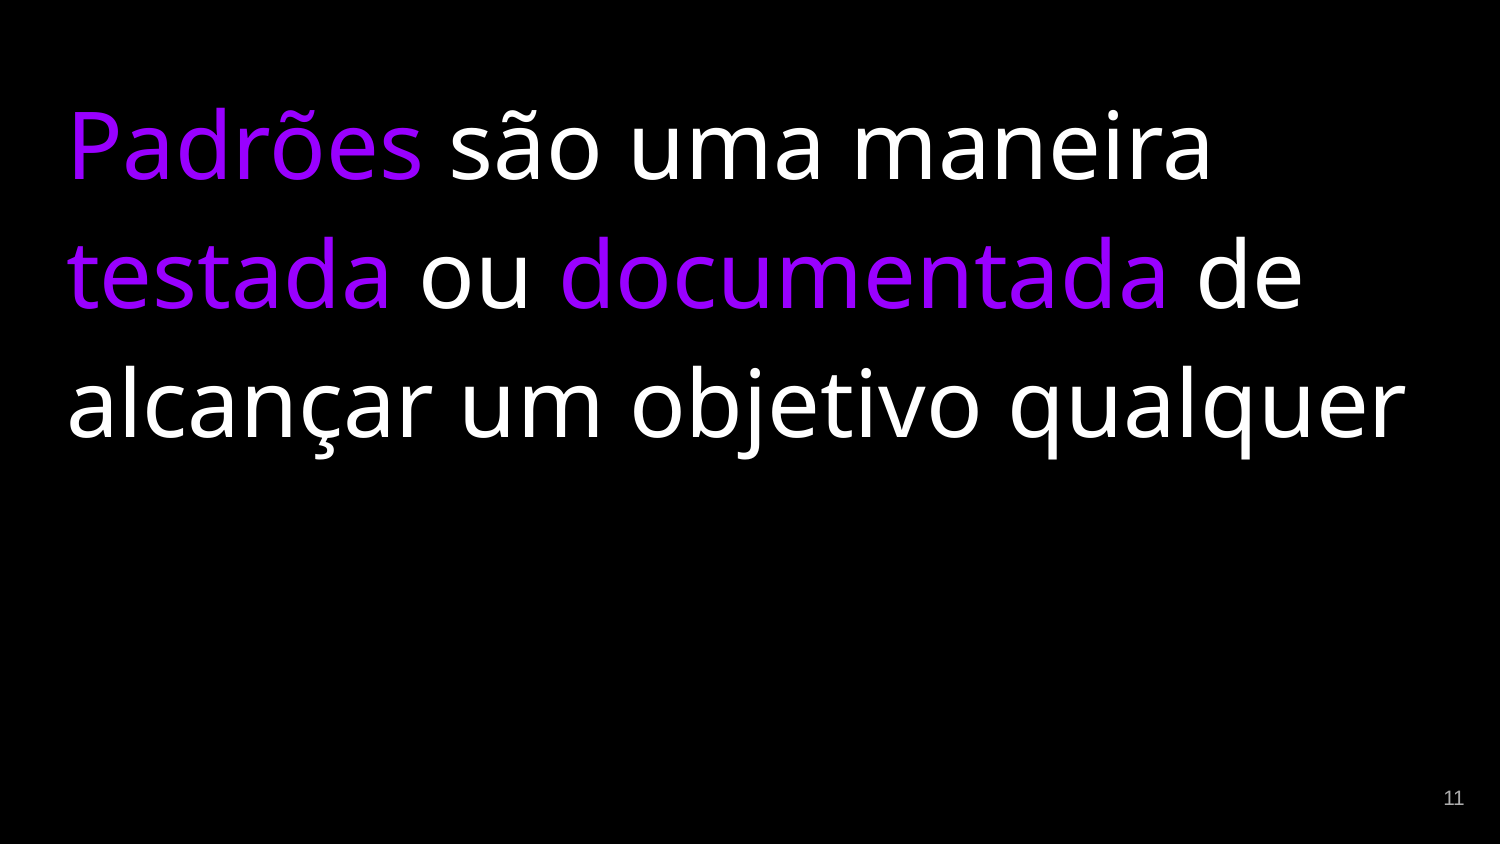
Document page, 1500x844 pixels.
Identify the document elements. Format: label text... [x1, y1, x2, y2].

slide_number ‹#› [1389, 764, 1480, 830]
list Padrões são uma maneira testada ou documentada de alcançar um objetivo qualquer [51, 53, 1449, 750]
